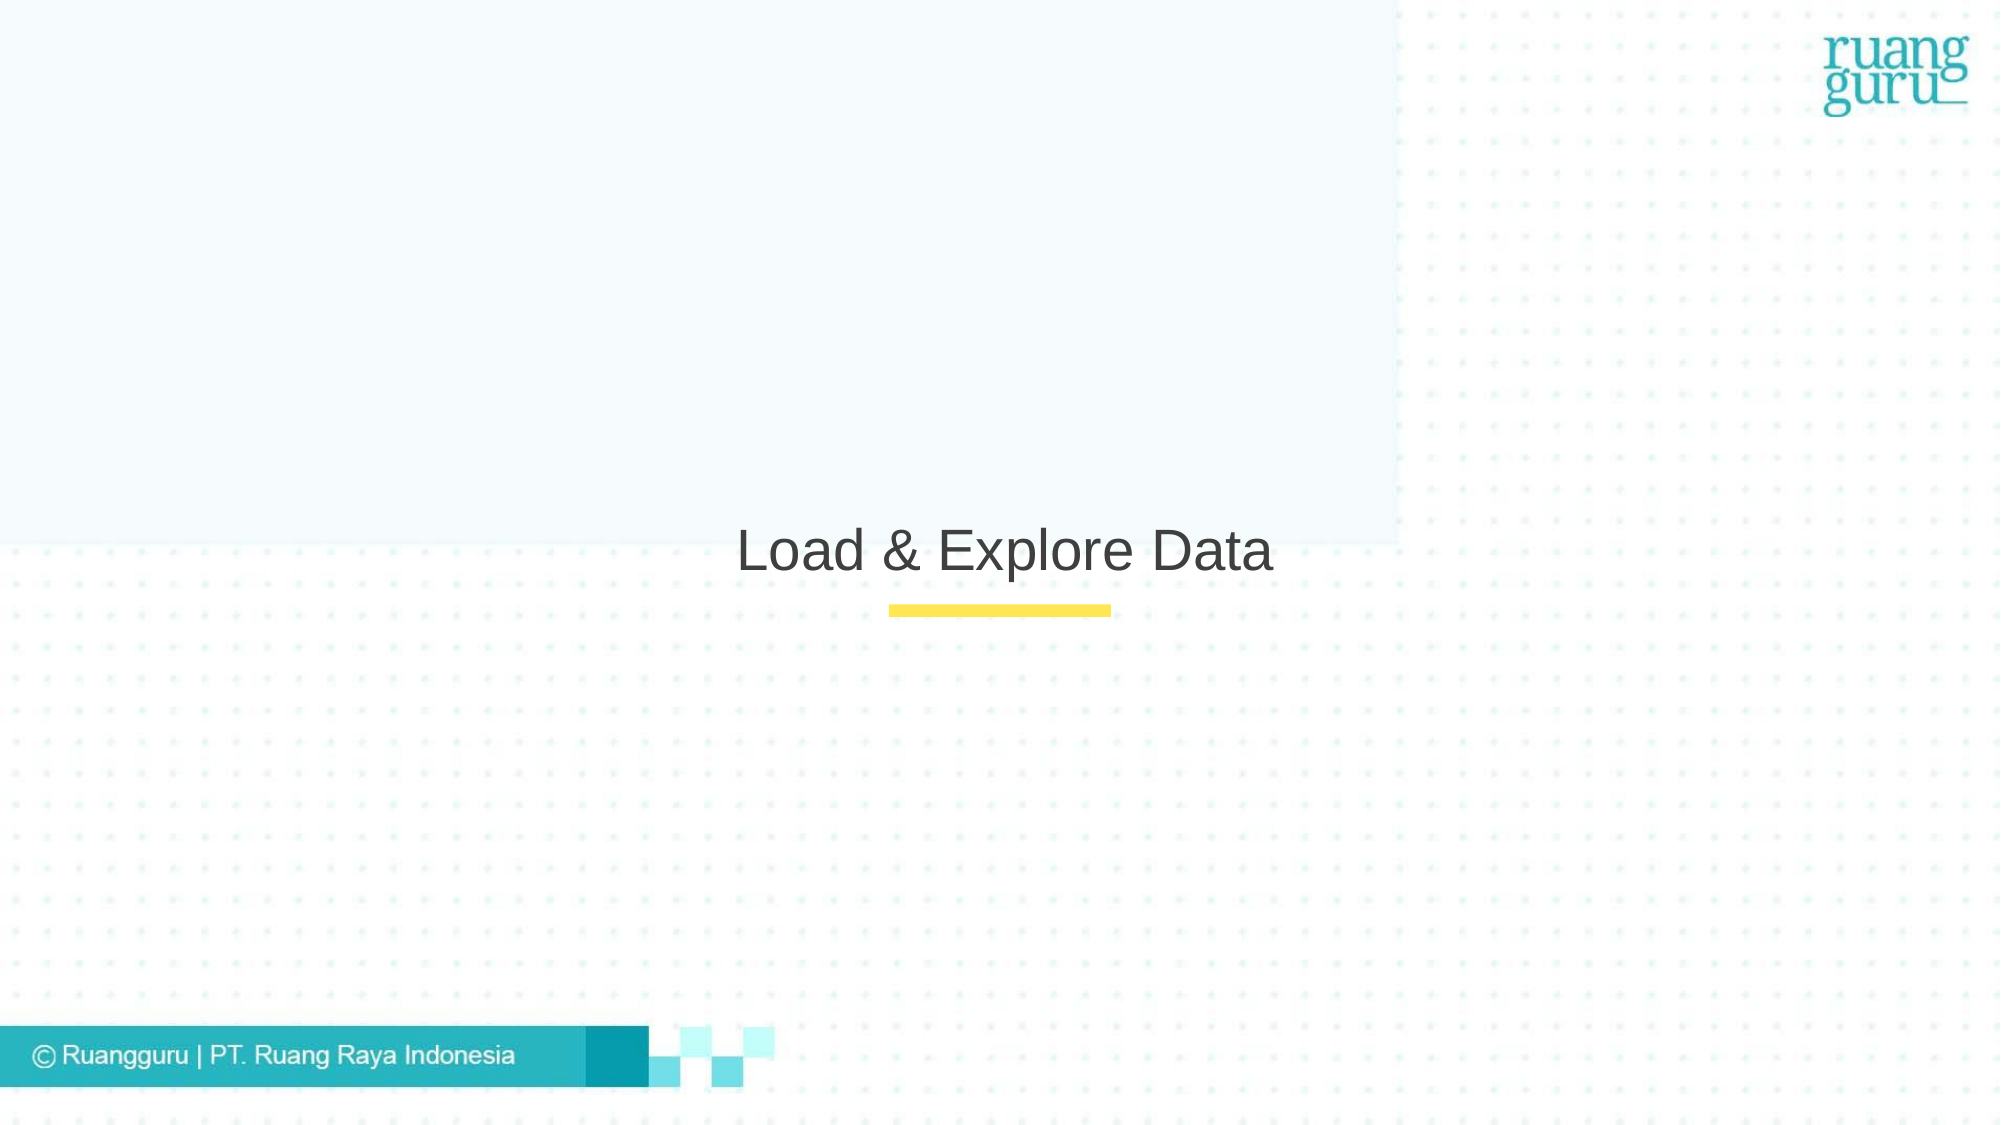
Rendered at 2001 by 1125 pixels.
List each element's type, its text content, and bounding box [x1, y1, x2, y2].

text_box Load & Explore Data [240, 504, 1760, 590]
text_box [888, 604, 1111, 617]
picture [0, 0, 2001, 1125]
